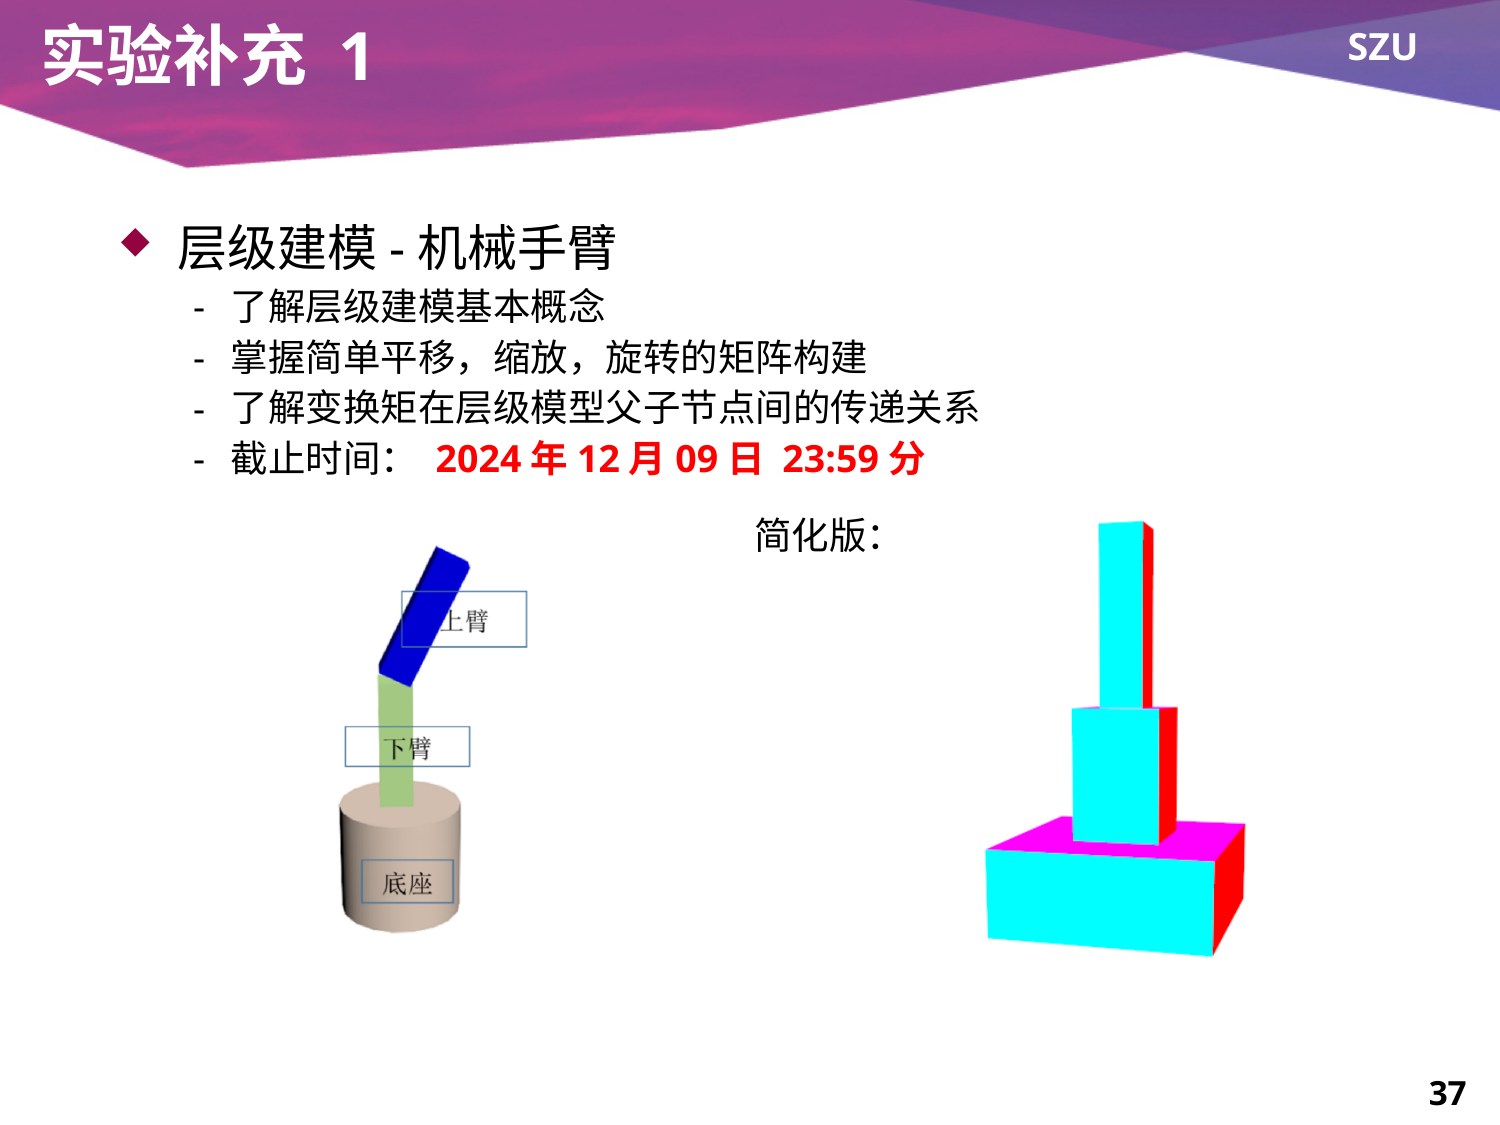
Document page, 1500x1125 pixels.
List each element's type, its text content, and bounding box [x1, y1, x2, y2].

text_box 简化版： [739, 504, 903, 564]
list 层级建模-机械手臂 了解层级建模基本概念 掌握简单平移，缩放，旋转的矩阵构建 了解变换矩在层级模型父子节点间的传递关系 截止时间： 2024年12月09日 23:59分 [103, 216, 1397, 930]
picture [0, 0, 1500, 1125]
title 实验补充 1 [25, 15, 1320, 104]
slide_number 37 [1384, 1065, 1500, 1125]
